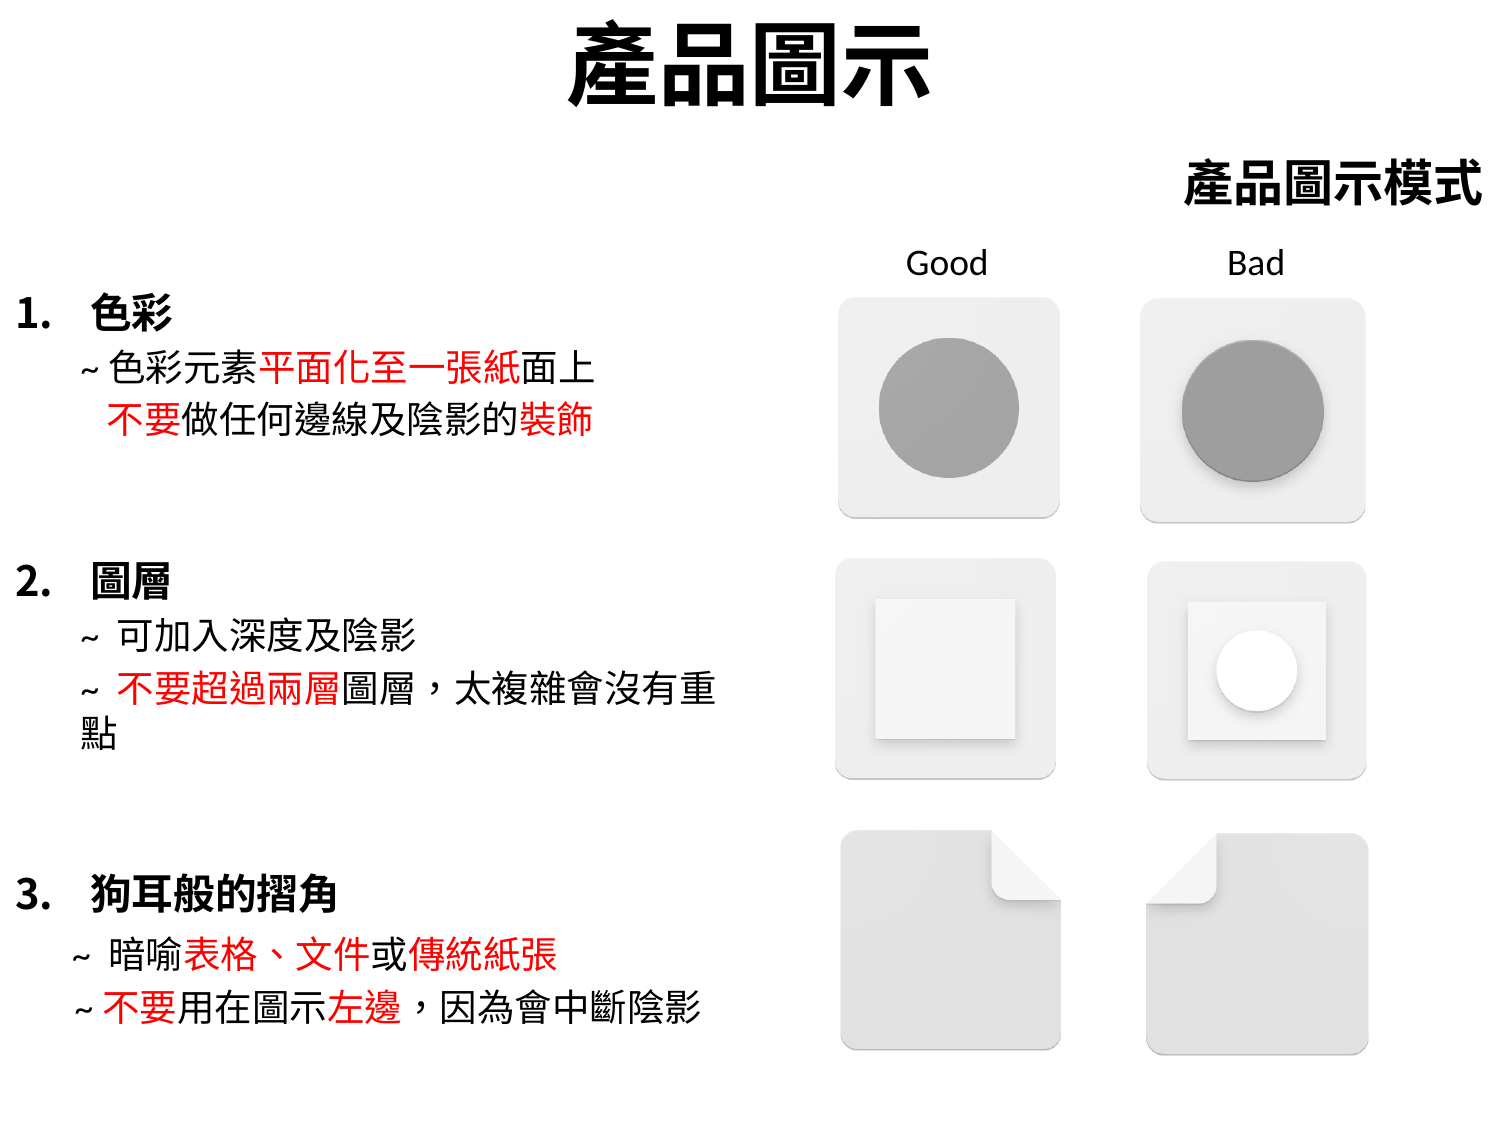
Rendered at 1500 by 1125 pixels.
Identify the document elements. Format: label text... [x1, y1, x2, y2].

title 產品圖示 [75, 0, 1425, 138]
picture [825, 550, 1070, 788]
text_box 產品圖示模式 [1168, 144, 1499, 219]
picture [1136, 290, 1377, 528]
picture [1140, 550, 1372, 788]
picture [831, 822, 1064, 1059]
text_box Bad [1212, 230, 1301, 289]
list 色彩 ~色彩元素平面化至一張紙面上 不要做任何邊線及陰影的裝飾 圖層 ~ 可加入深度及陰影 ~ 不要超過兩層圖層，太複雜會沒有重點 狗耳般的摺角 ~ 暗喻表格、文件或傳統紙張 ~不要用在圖示左邊，因為會中斷陰影 [0, 278, 762, 1024]
picture [829, 290, 1066, 528]
text_box Good [891, 230, 1004, 289]
picture [1140, 822, 1372, 1059]
